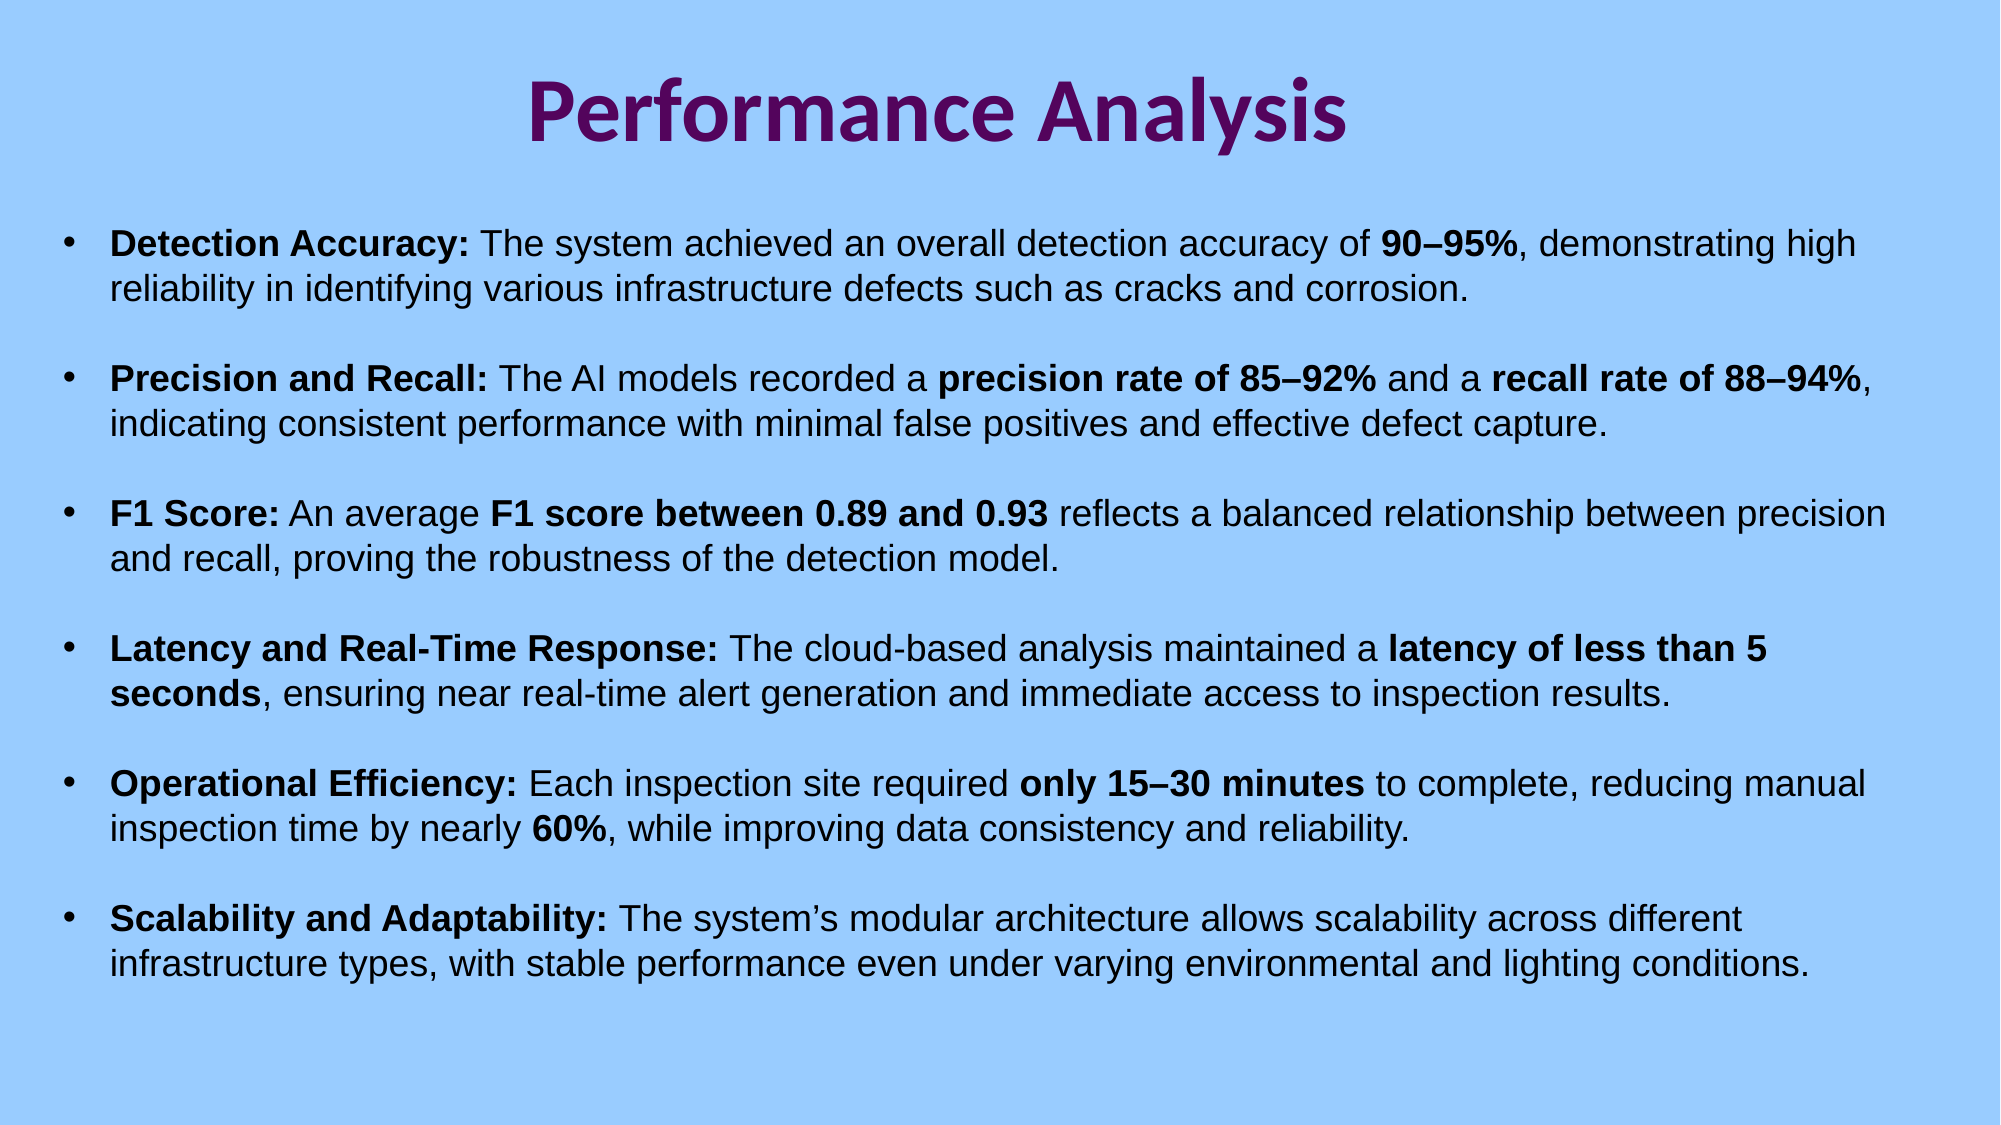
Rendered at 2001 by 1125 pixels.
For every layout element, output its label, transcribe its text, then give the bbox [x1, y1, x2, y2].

title Performance Analysis [174, 50, 1832, 162]
text_box Detection Accuracy: The system achieved an overall detection accuracy of 90–95%, demonstrating high reliability in identifying various infrastructure defects such as cracks and corrosion. Precision and Recall: The AI models recorded a precision rate of 85–92% and a recall rate of 88–94%, indicating consistent performance with minimal false positives and effective defect capture. F1 Score: An average F1 score between 0.89 and 0.93 reflects a balanced relationship between precision and recall, proving the robustness of the detection model. Latency and Real-Time Response: The cloud-based analysis maintained a latency of less than 5 seconds, ensuring near real-time alert generation and immediate access to inspection results. Operational Efficiency: Each inspection site required only 15–30 minutes to complete, reducing manual inspection time by nearly 60%, while improving data consistency and reliability. Scalability and Adaptability: The system’s modular architecture allows scalability across different infrastructure types, with stable performance even under varying environmental and lighting conditions. [62, 216, 1912, 1071]
